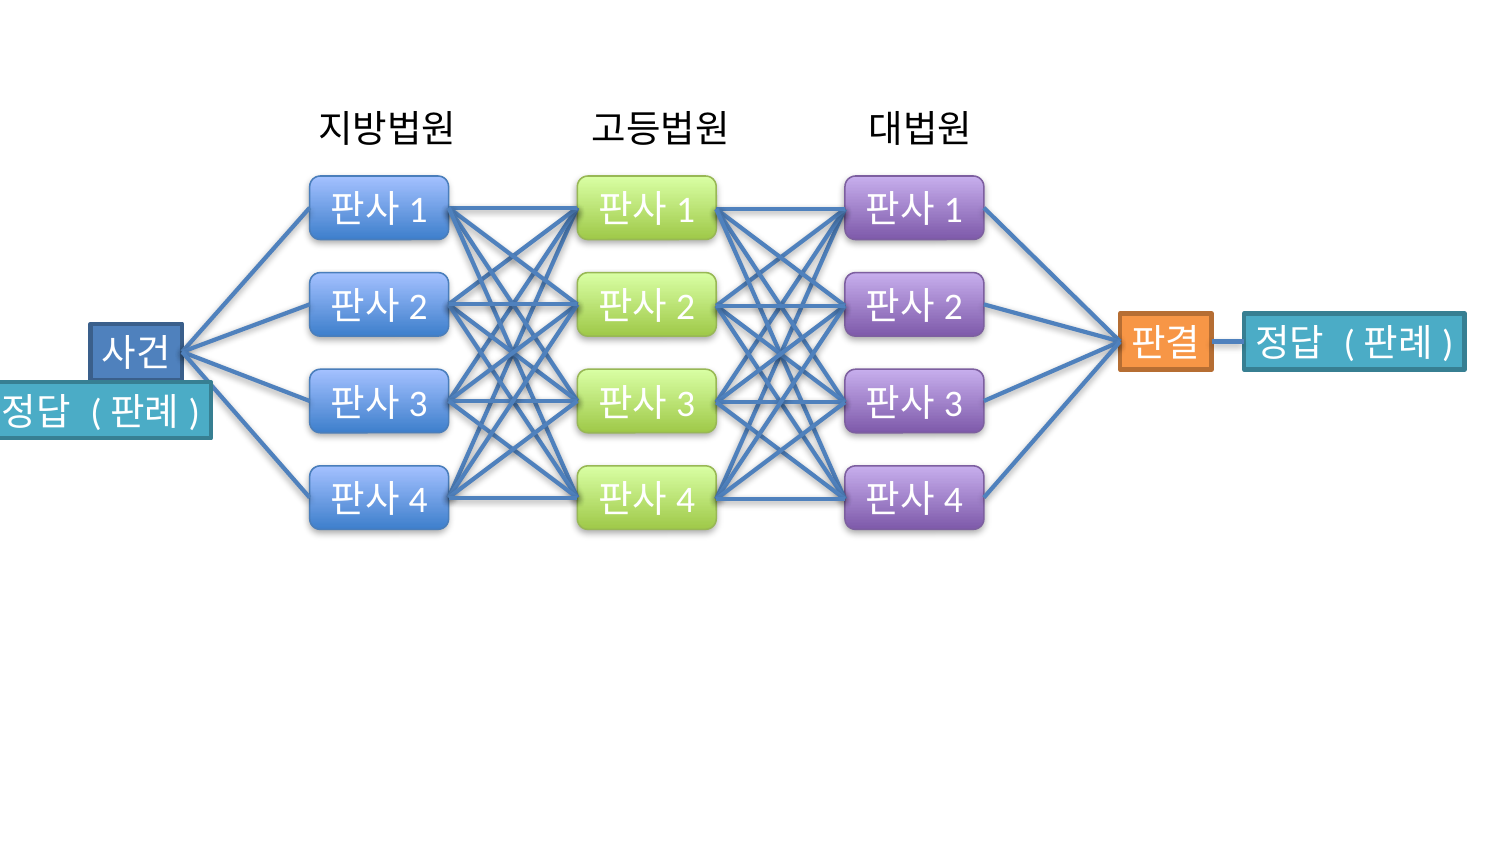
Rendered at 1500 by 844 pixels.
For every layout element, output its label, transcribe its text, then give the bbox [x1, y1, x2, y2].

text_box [180, 351, 310, 498]
text_box 판결 [1127, 311, 1214, 372]
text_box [306, 97, 468, 530]
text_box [716, 208, 846, 500]
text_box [180, 304, 310, 350]
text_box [983, 341, 1123, 498]
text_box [448, 207, 578, 498]
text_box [180, 207, 310, 303]
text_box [576, 97, 742, 530]
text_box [983, 207, 1123, 304]
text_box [983, 304, 1123, 341]
text_box 정답 (판례) [0, 380, 175, 440]
text_box 정답 (판례) [1242, 311, 1467, 372]
text_box 사건 [88, 322, 174, 380]
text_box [844, 97, 986, 530]
